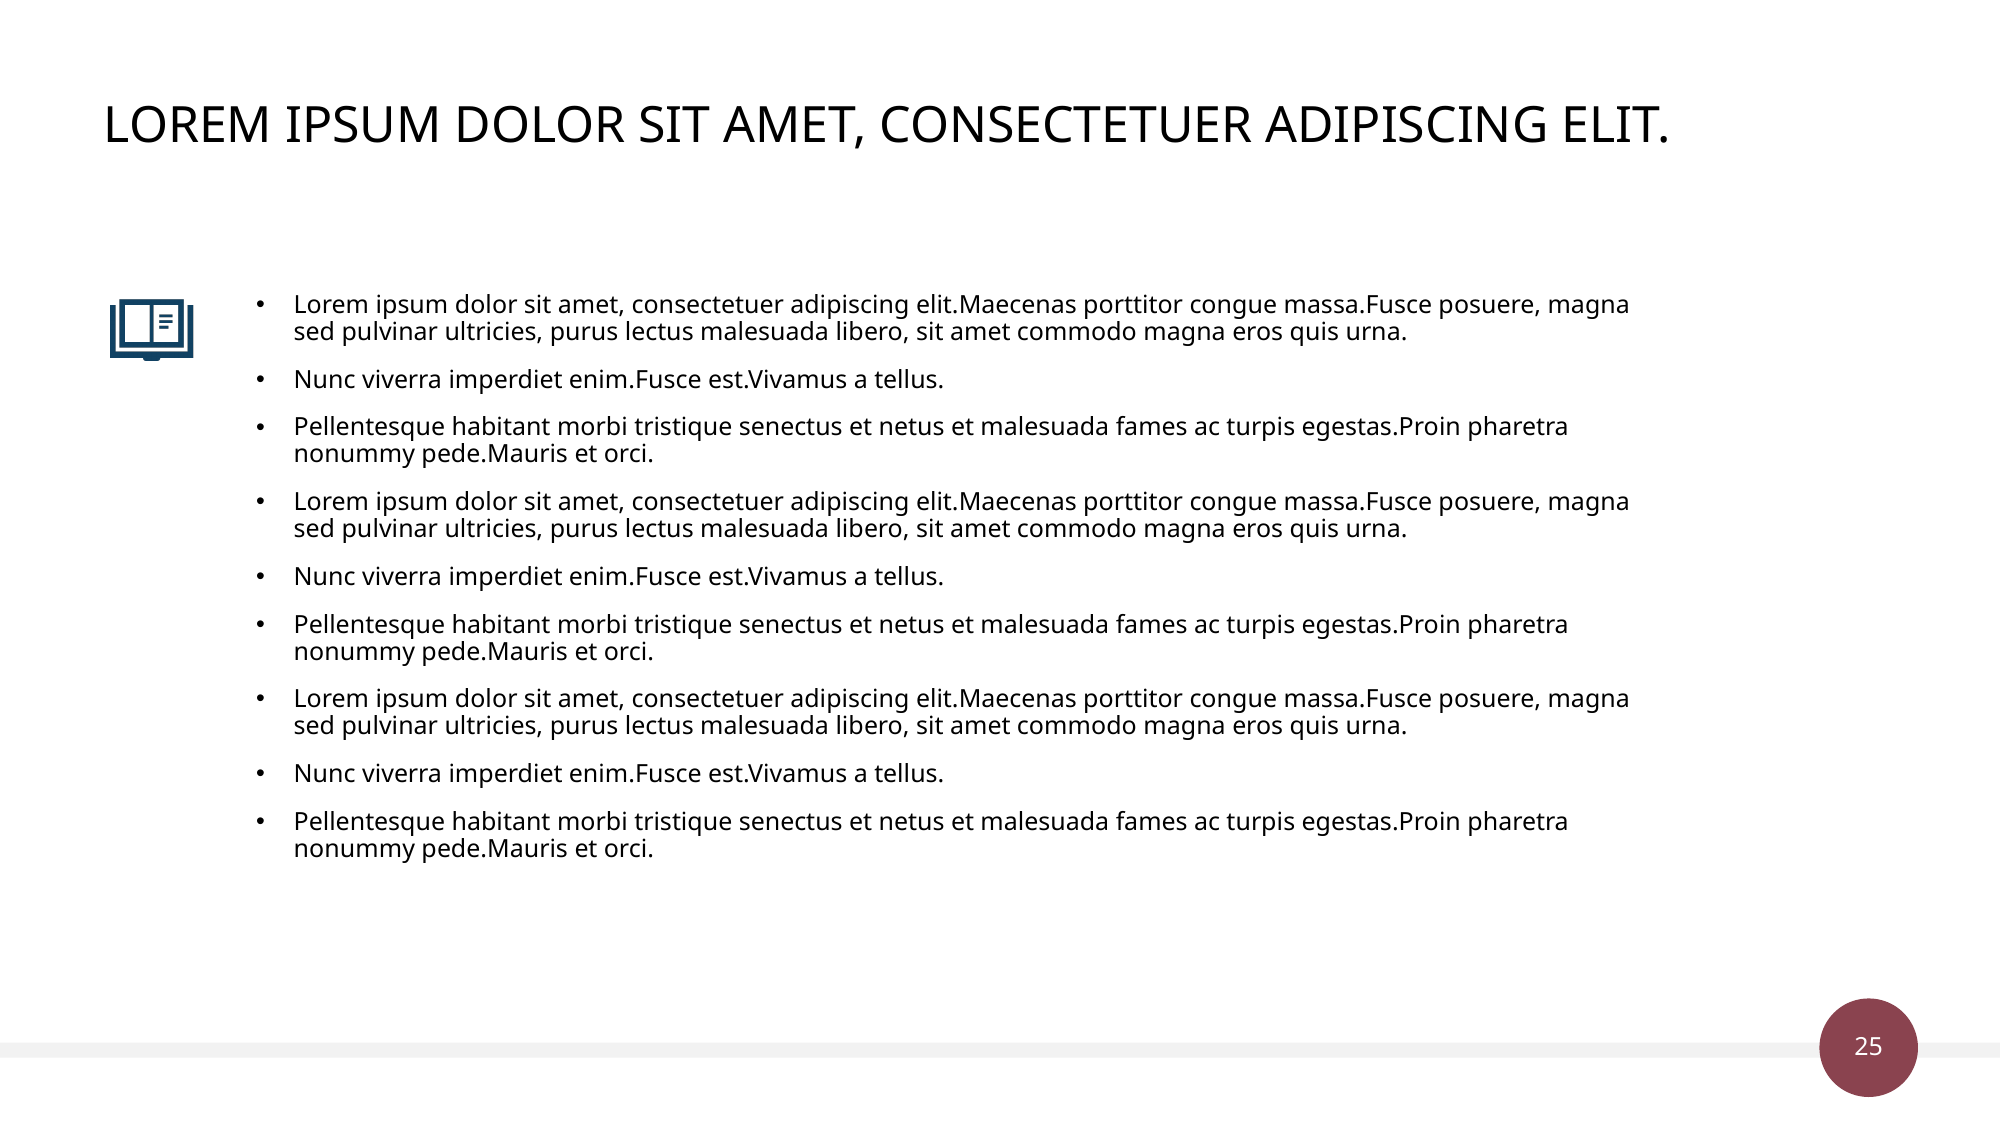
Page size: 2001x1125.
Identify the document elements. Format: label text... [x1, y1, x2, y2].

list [106, 284, 197, 375]
title LOREM IPSUM DOLOR SIT AMET, CONSECTETUER ADIPISCING ELIT. [103, 91, 1879, 228]
list Lorem ipsum dolor sit amet, consectetuer adipiscing elit.Maecenas porttitor congue massa.Fusce posuere, magna sed pulvinar ultricies, purus lectus malesuada libero, sit amet commodo magna eros quis urna. Nunc viverra imperdiet enim.Fusce est.Vivamus a tellus. Pellentesque habitant morbi tristique senectus et netus et malesuada fames ac turpis egestas.Proin pharetra nonummy pede.Mauris et orci. Lorem ipsum dolor sit amet, consectetuer adipiscing elit.Maecenas porttitor congue massa.Fusce posuere, magna sed pulvinar ultricies, purus lectus malesuada libero, sit amet commodo magna eros quis urna. Nunc viverra imperdiet enim.Fusce est.Vivamus a tellus. Pellentesque habitant morbi tristique senectus et netus et malesuada fames ac turpis egestas.Proin pharetra nonummy pede.Mauris et orci. Lorem ipsum dolor sit amet, consectetuer adipiscing elit.Maecenas porttitor congue massa.Fusce posuere, magna sed pulvinar ultricies, purus lectus malesuada libero, sit amet commodo magna eros quis urna. Nunc viverra imperdiet enim.Fusce est.Vivamus a tellus. Pellentesque habitant morbi tristique senectus et netus et malesuada fames ac turpis egestas.Proin pharetra nonummy pede.Mauris et orci. [256, 284, 1657, 982]
